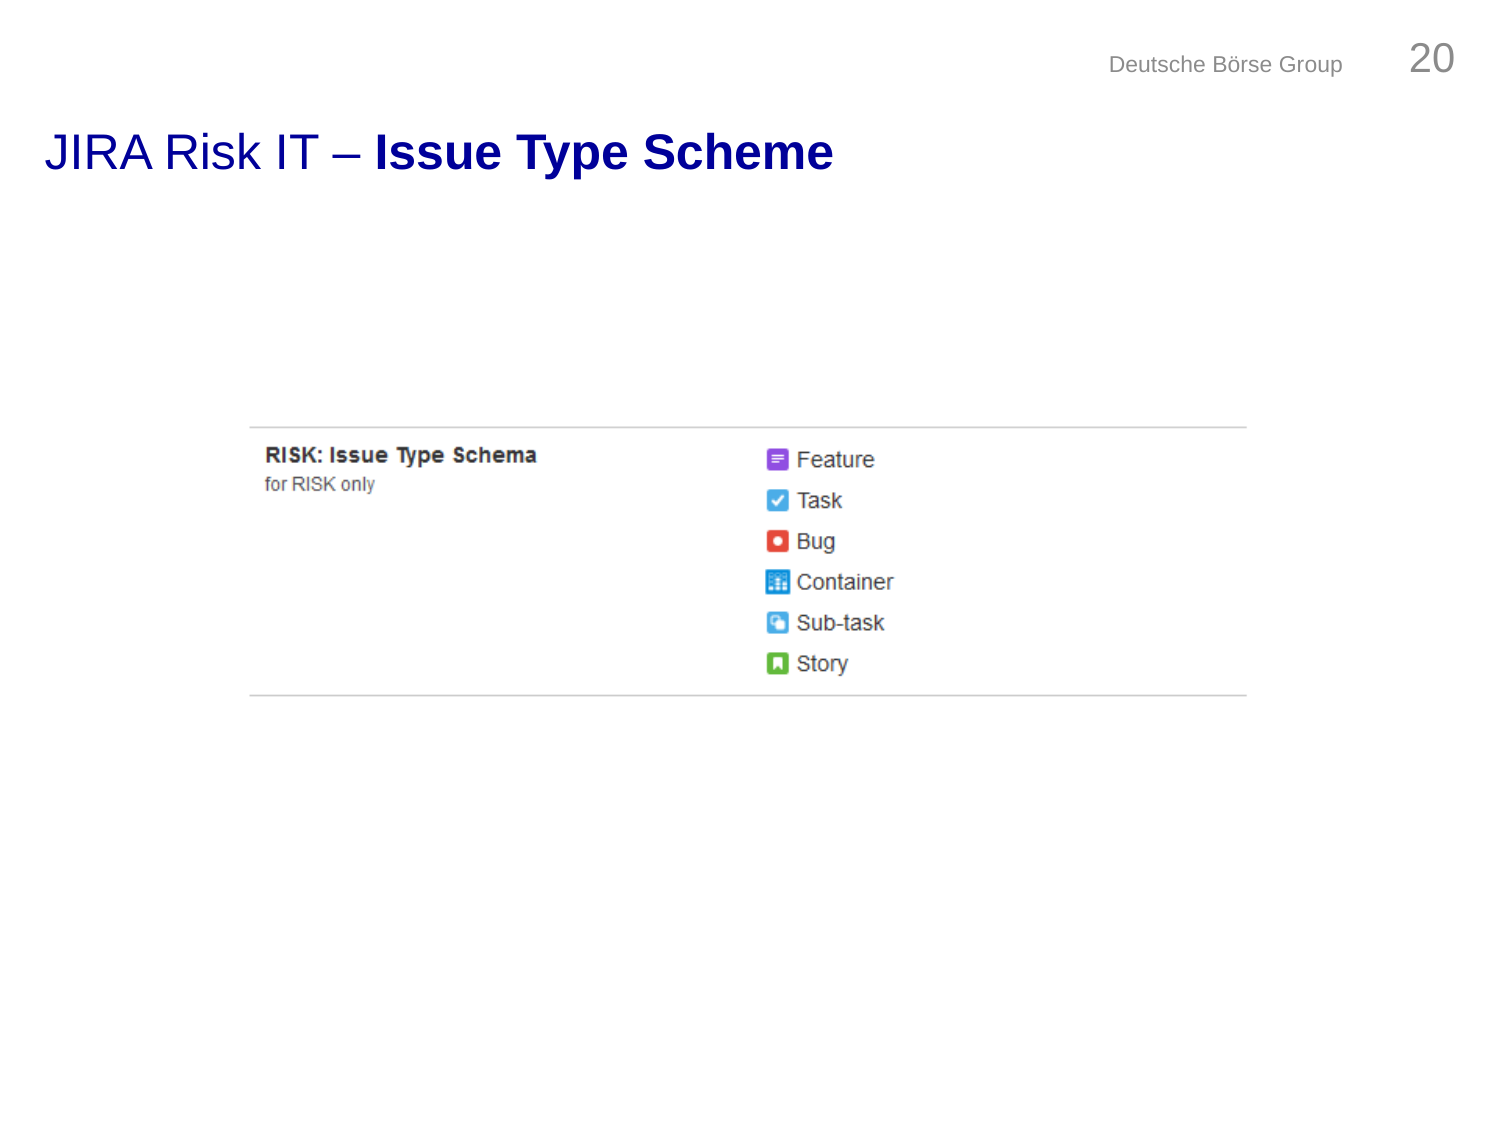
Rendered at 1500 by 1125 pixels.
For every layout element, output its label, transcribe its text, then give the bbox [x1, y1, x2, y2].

picture [241, 419, 1259, 706]
title JIRA Risk IT – Issue Type Scheme [29, 112, 1317, 262]
slide_number Deutsche Börse Group 19 [1057, 25, 1471, 86]
